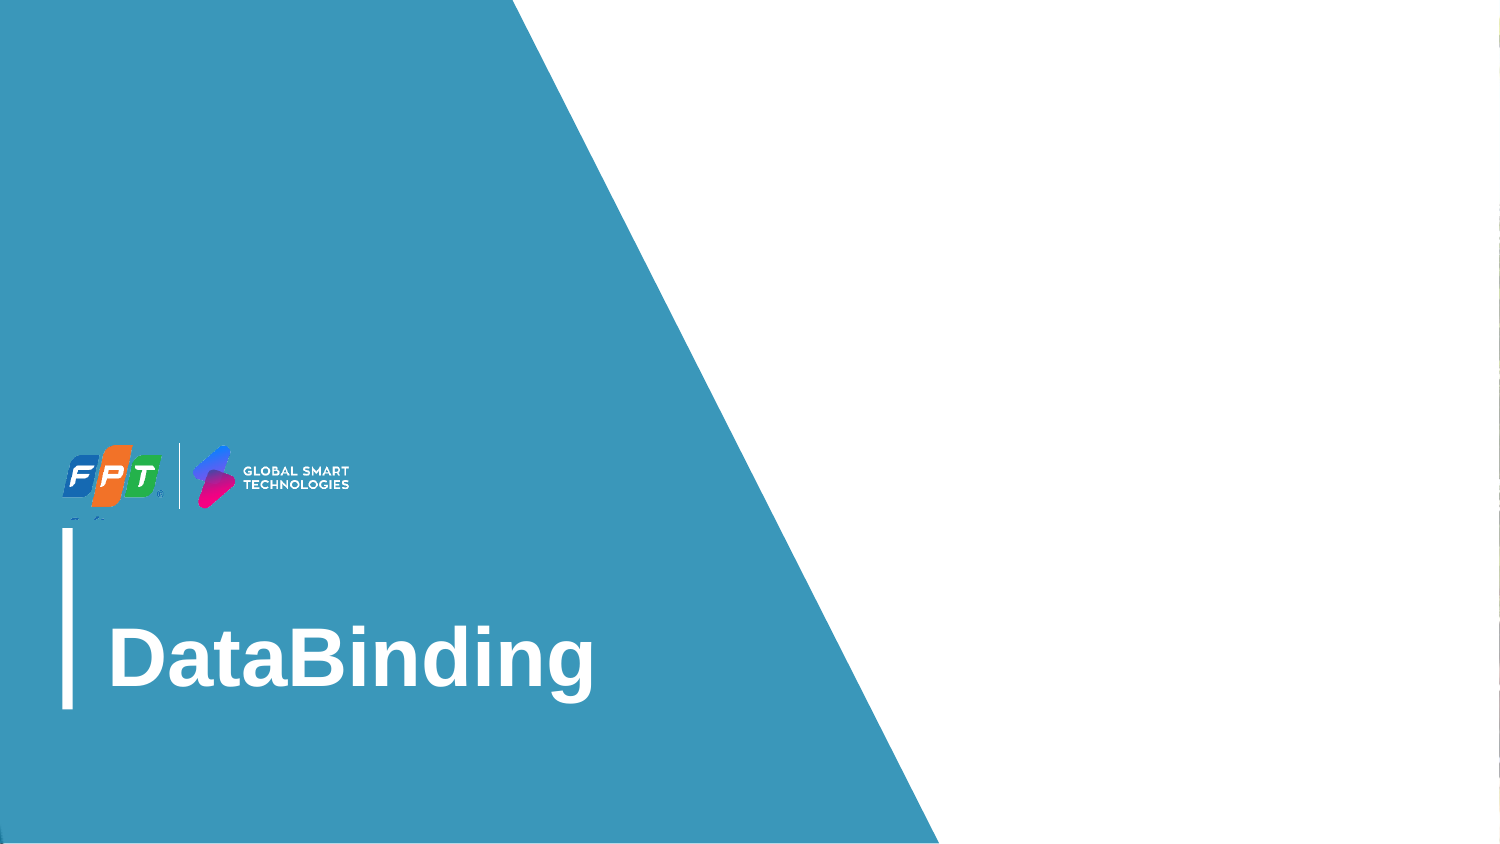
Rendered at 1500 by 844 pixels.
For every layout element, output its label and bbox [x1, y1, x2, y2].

text_box [62, 434, 366, 710]
text_box [0, 0, 1500, 844]
